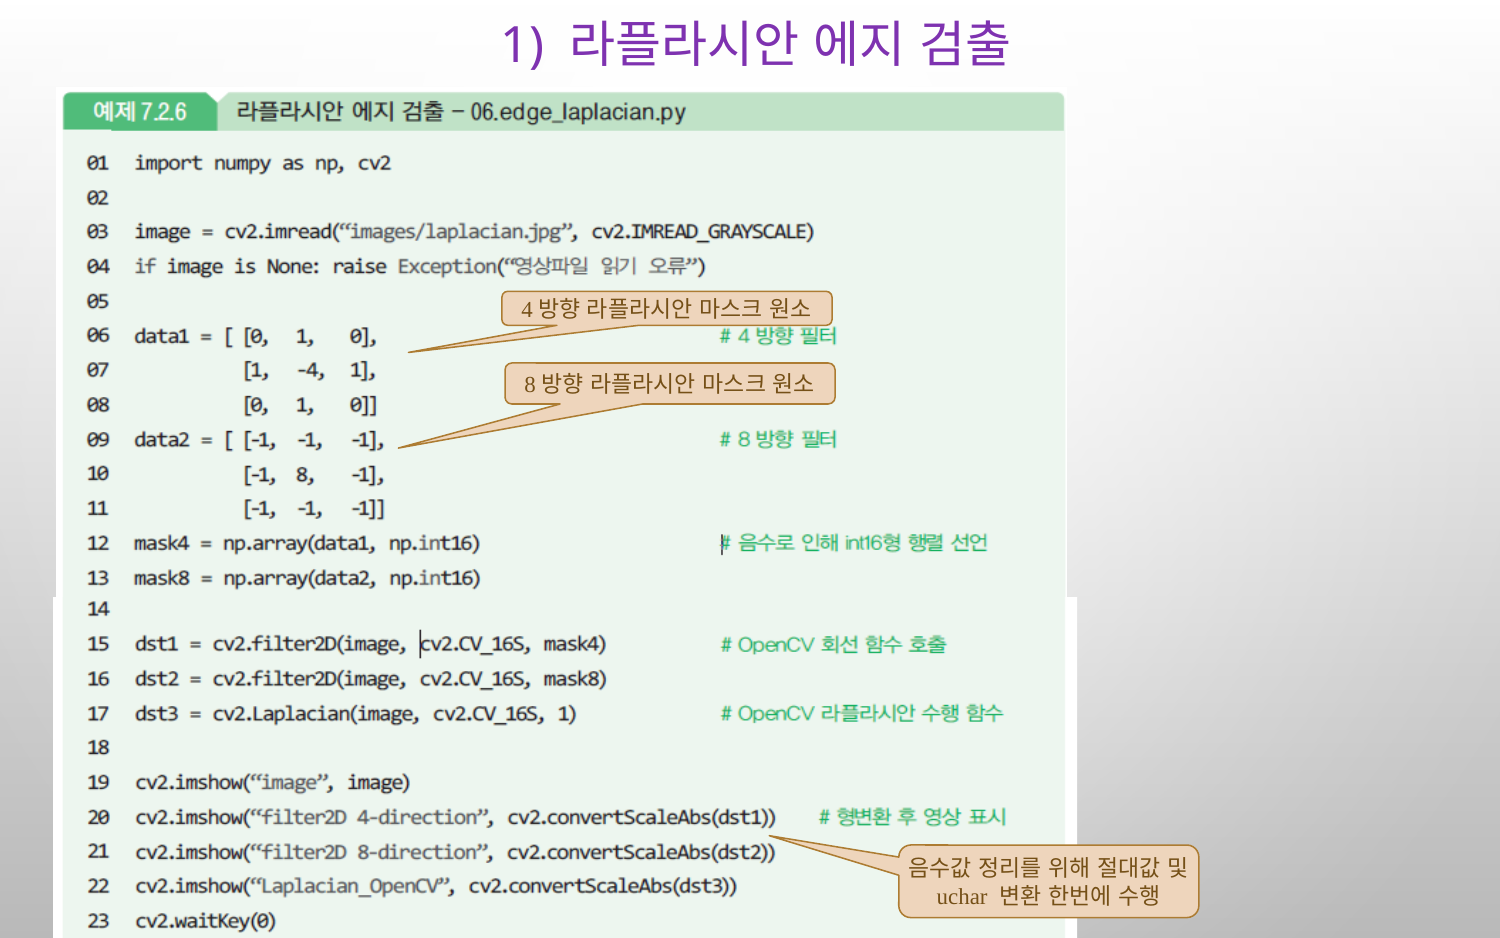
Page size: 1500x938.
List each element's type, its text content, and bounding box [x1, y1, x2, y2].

text_box 음수값 정리를 위해 절대값 및 uchar 변환 한번에 수행 [1083, 844, 1200, 919]
title 1) 라플라시안 에지 검출 [53, 3, 1459, 89]
picture [0, 0, 1500, 938]
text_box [52, 87, 1078, 938]
